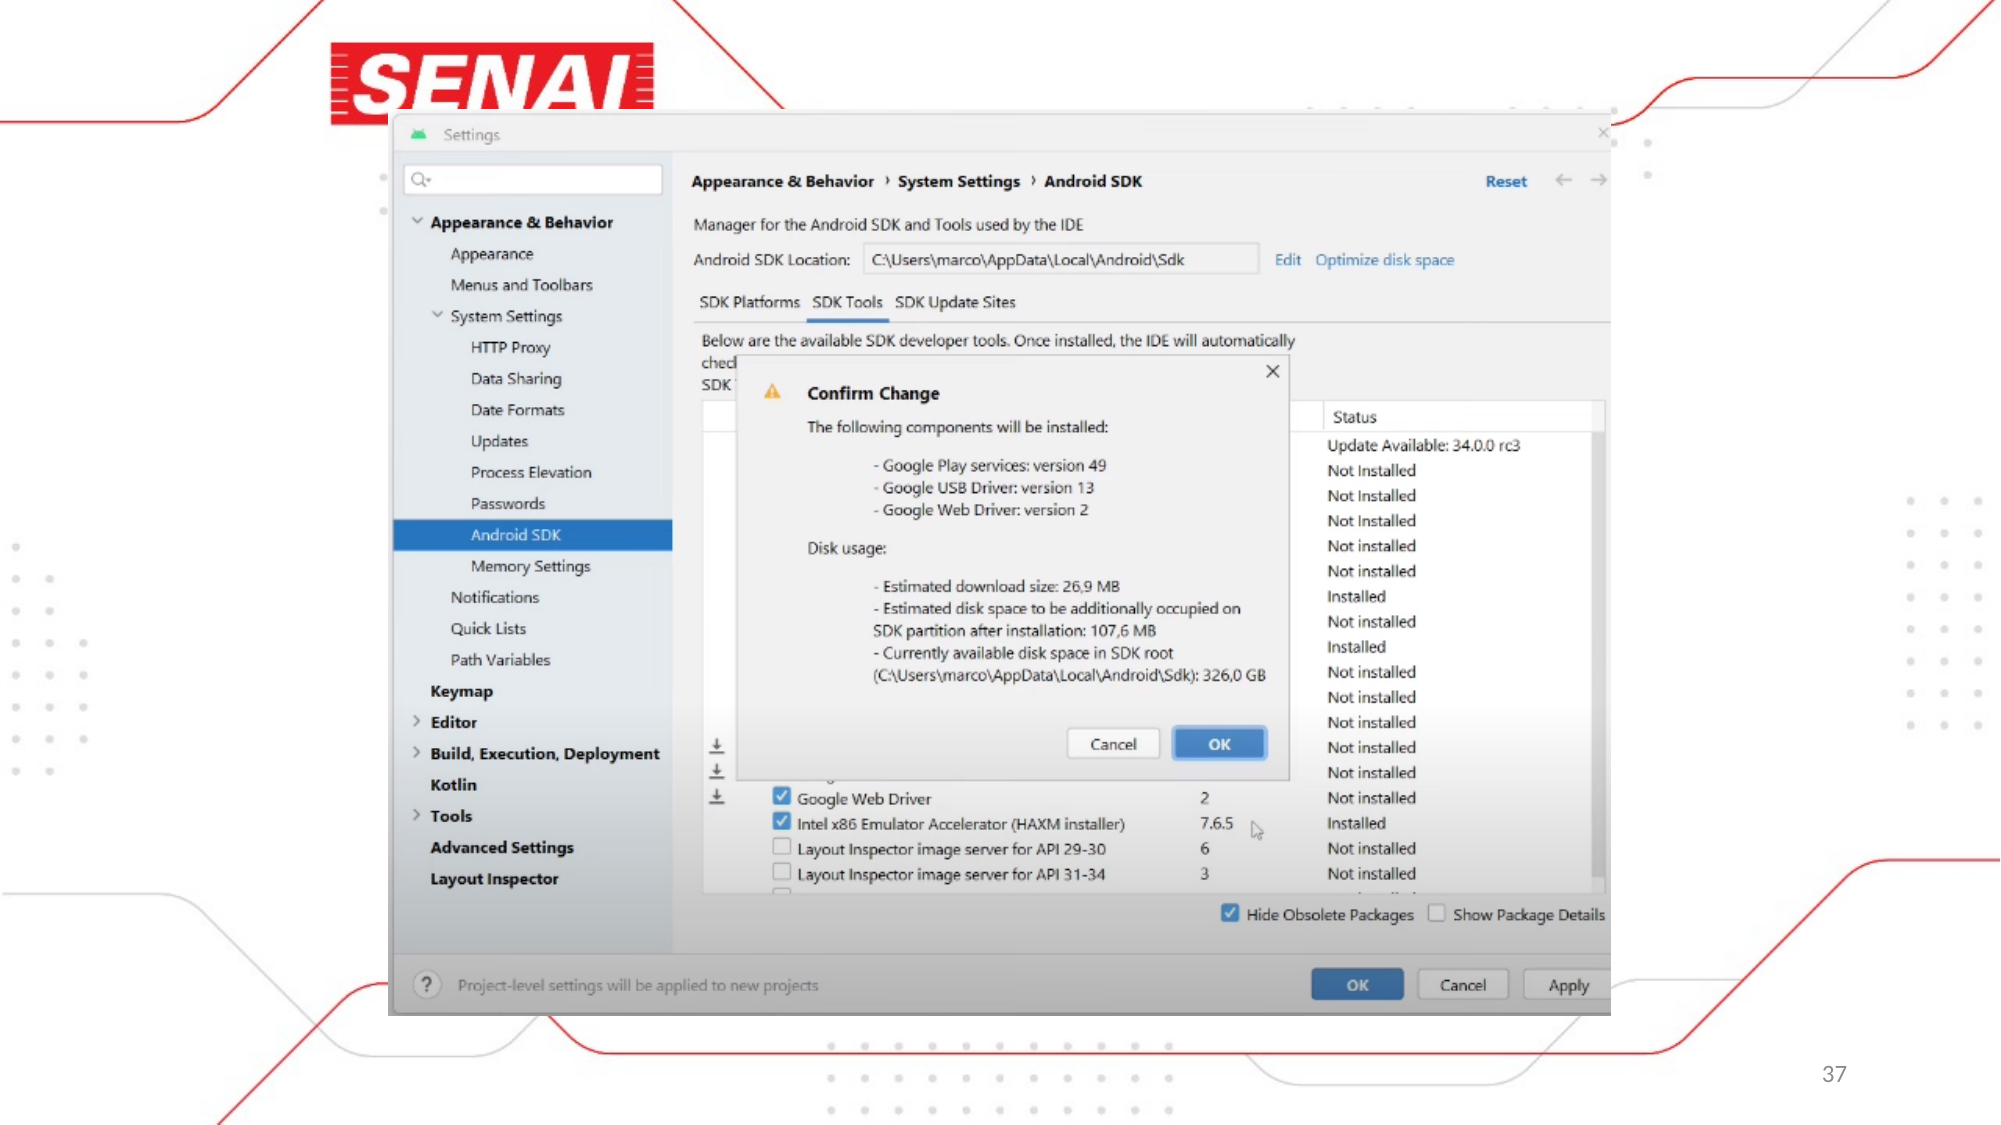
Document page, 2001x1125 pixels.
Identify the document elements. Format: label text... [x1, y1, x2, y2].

slide_number 37 [1412, 1042, 1863, 1103]
picture [0, 0, 2001, 1125]
